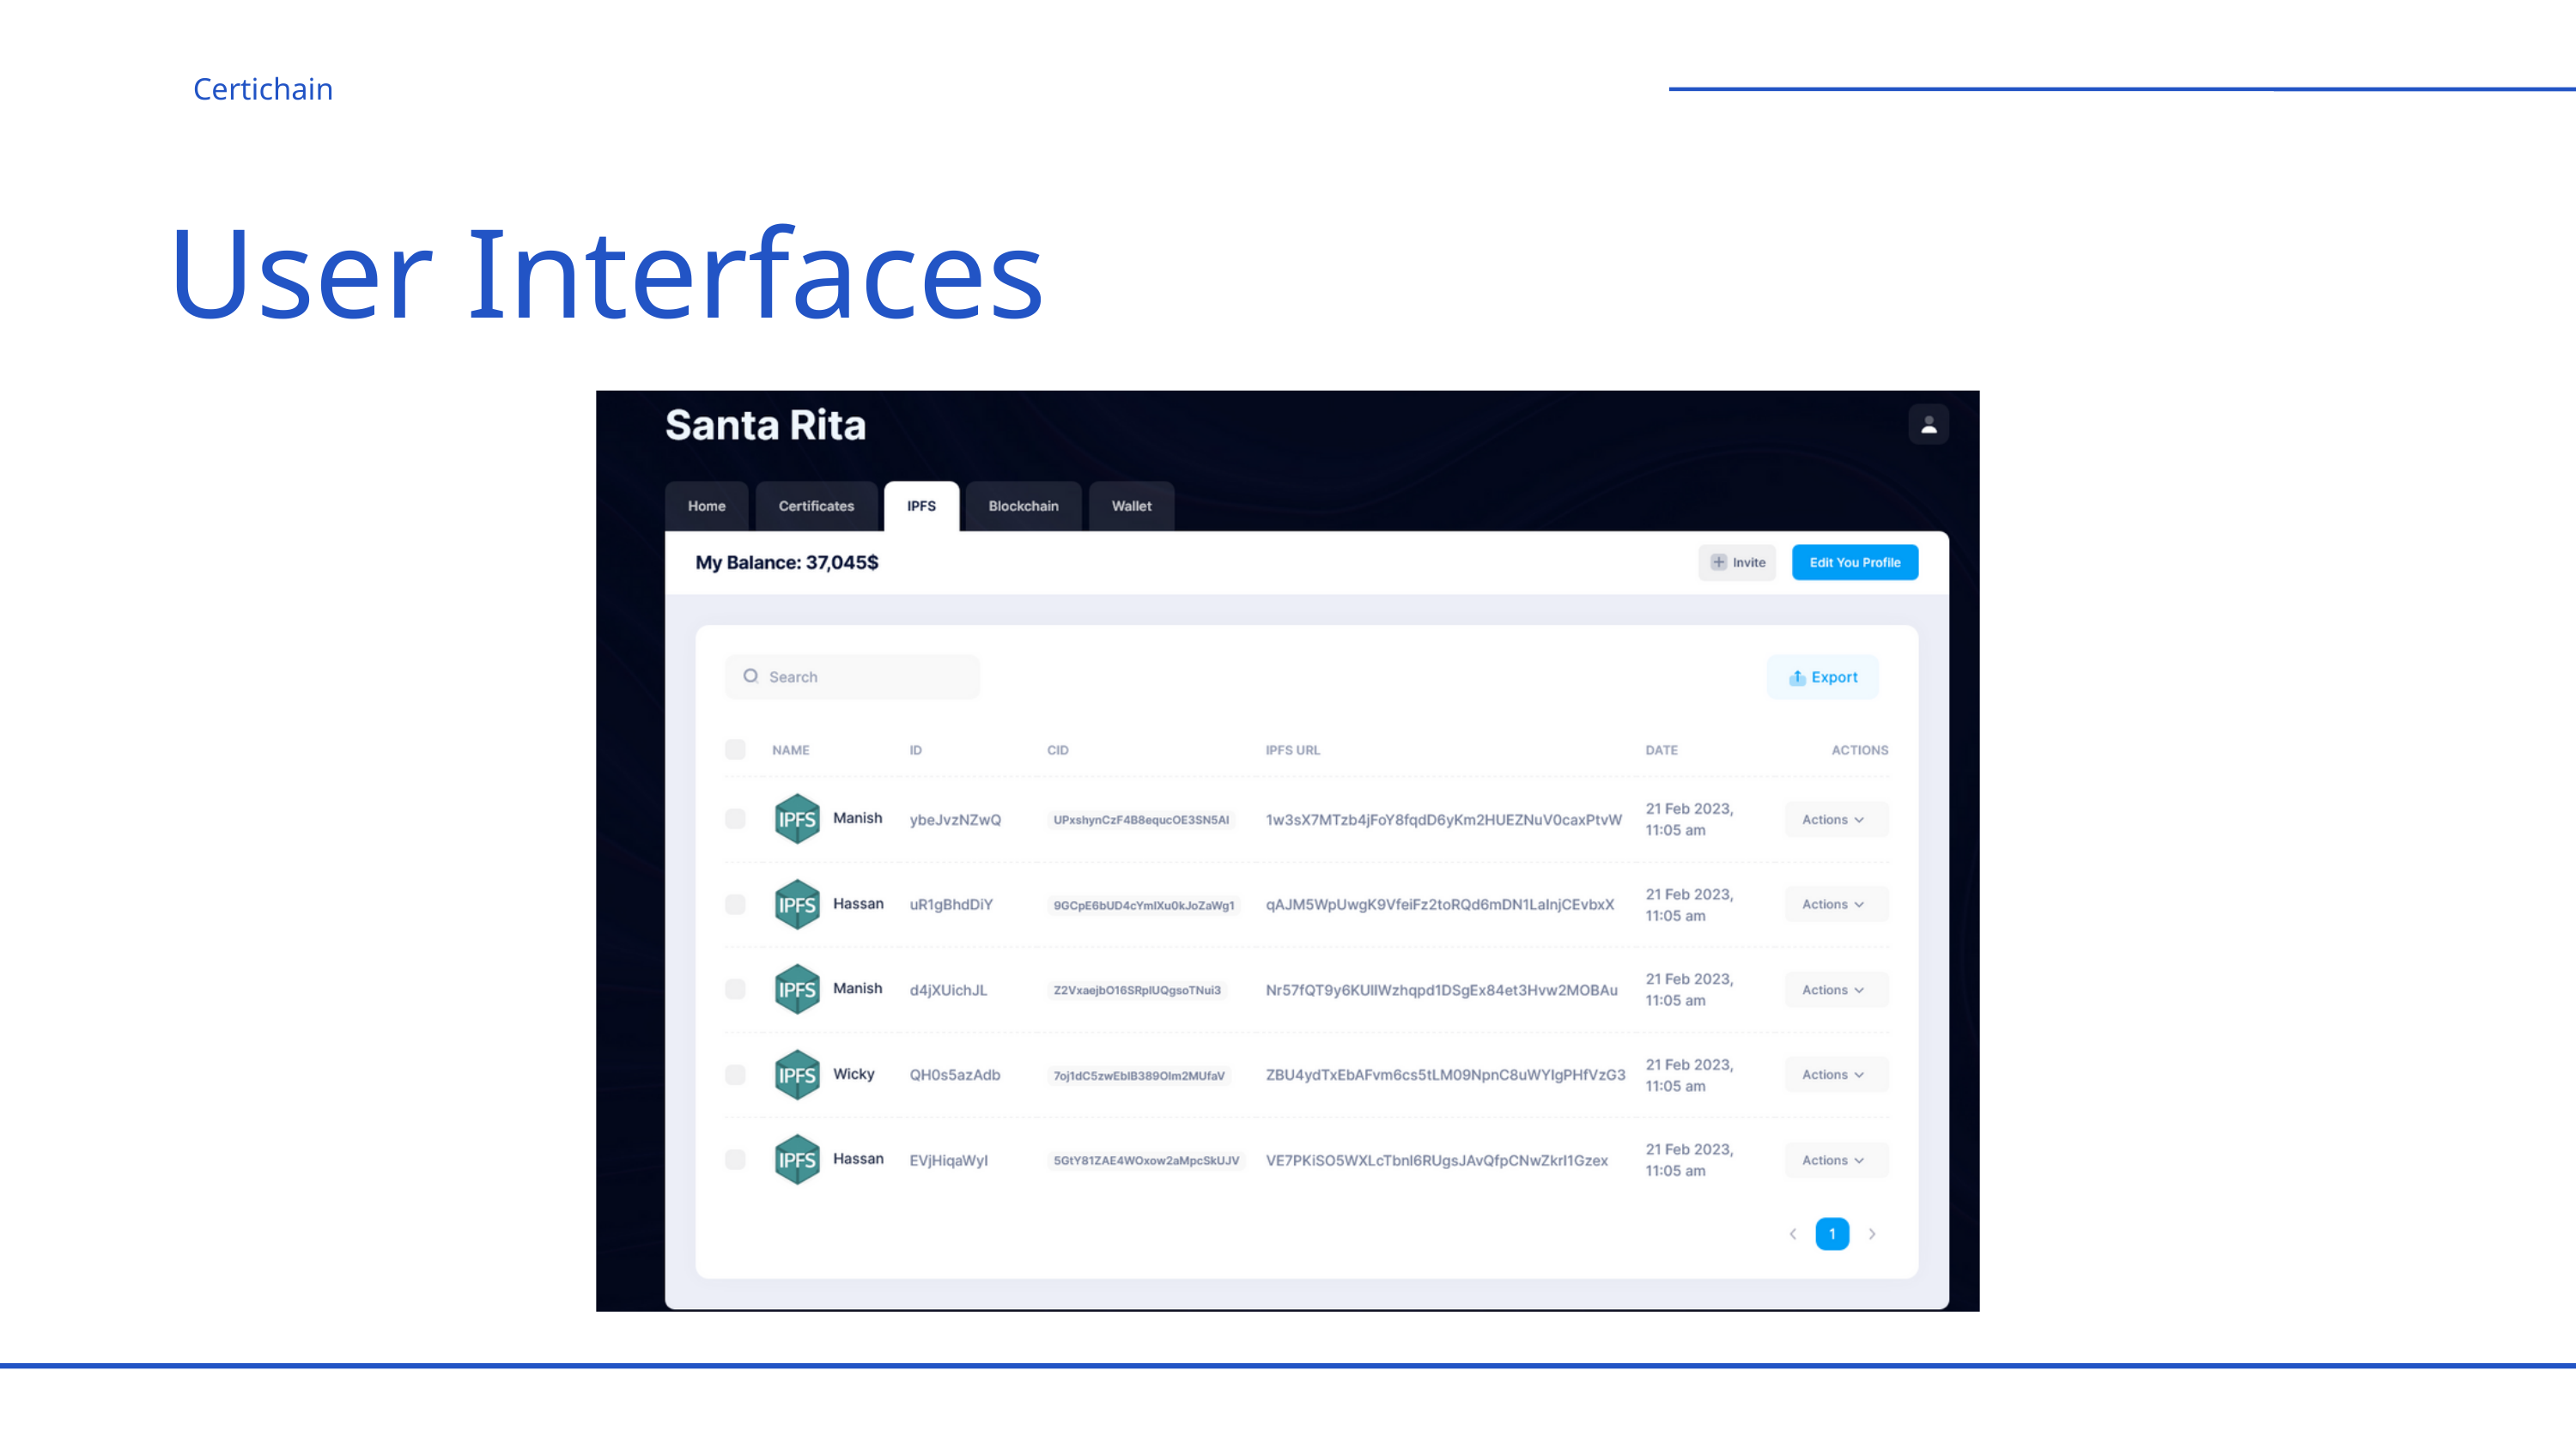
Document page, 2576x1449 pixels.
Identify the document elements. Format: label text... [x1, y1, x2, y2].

text_box User Interfaces [166, 171, 1519, 343]
text_box [596, 391, 1980, 1312]
text_box Certichain [192, 64, 434, 106]
